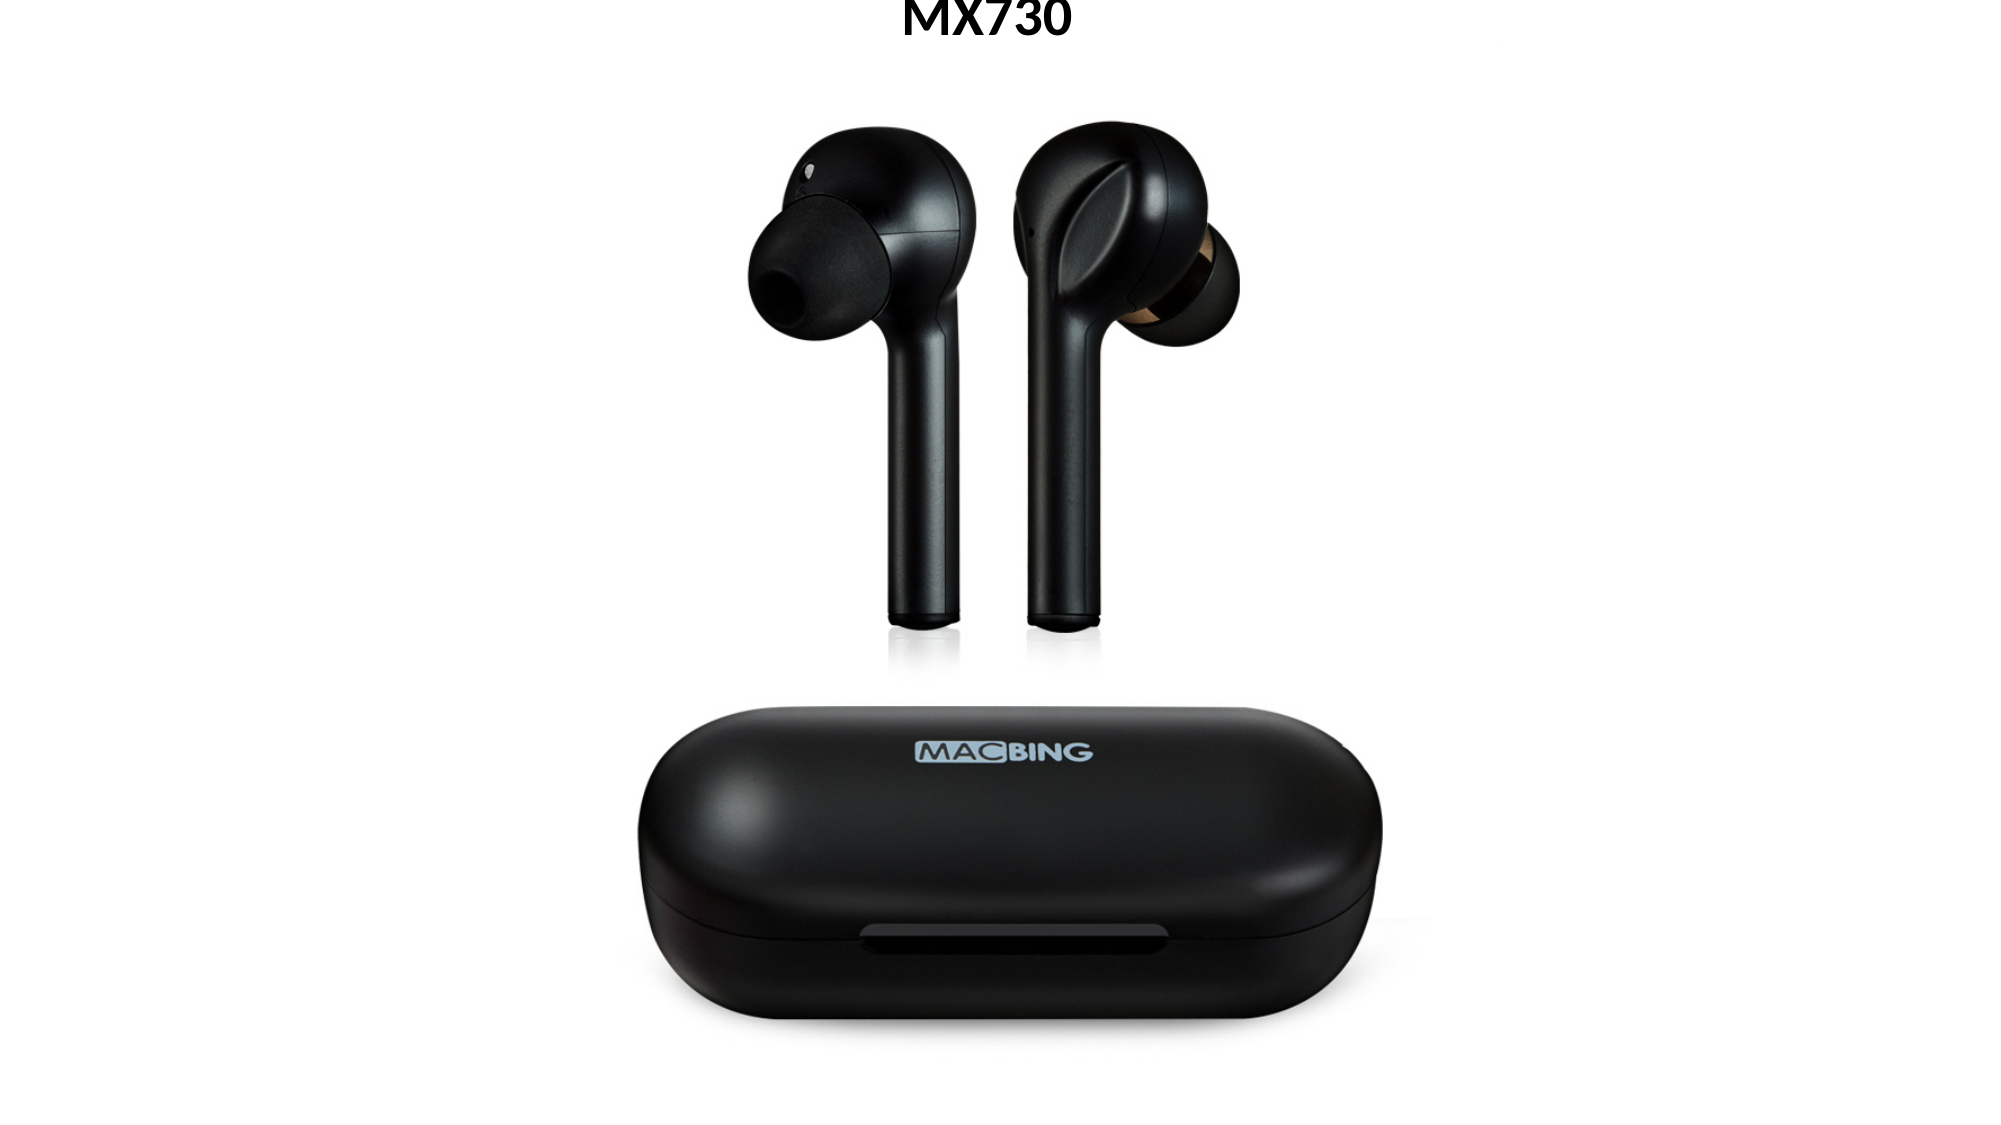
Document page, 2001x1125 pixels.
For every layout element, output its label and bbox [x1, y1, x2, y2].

text_box [292, 0, 1681, 1125]
